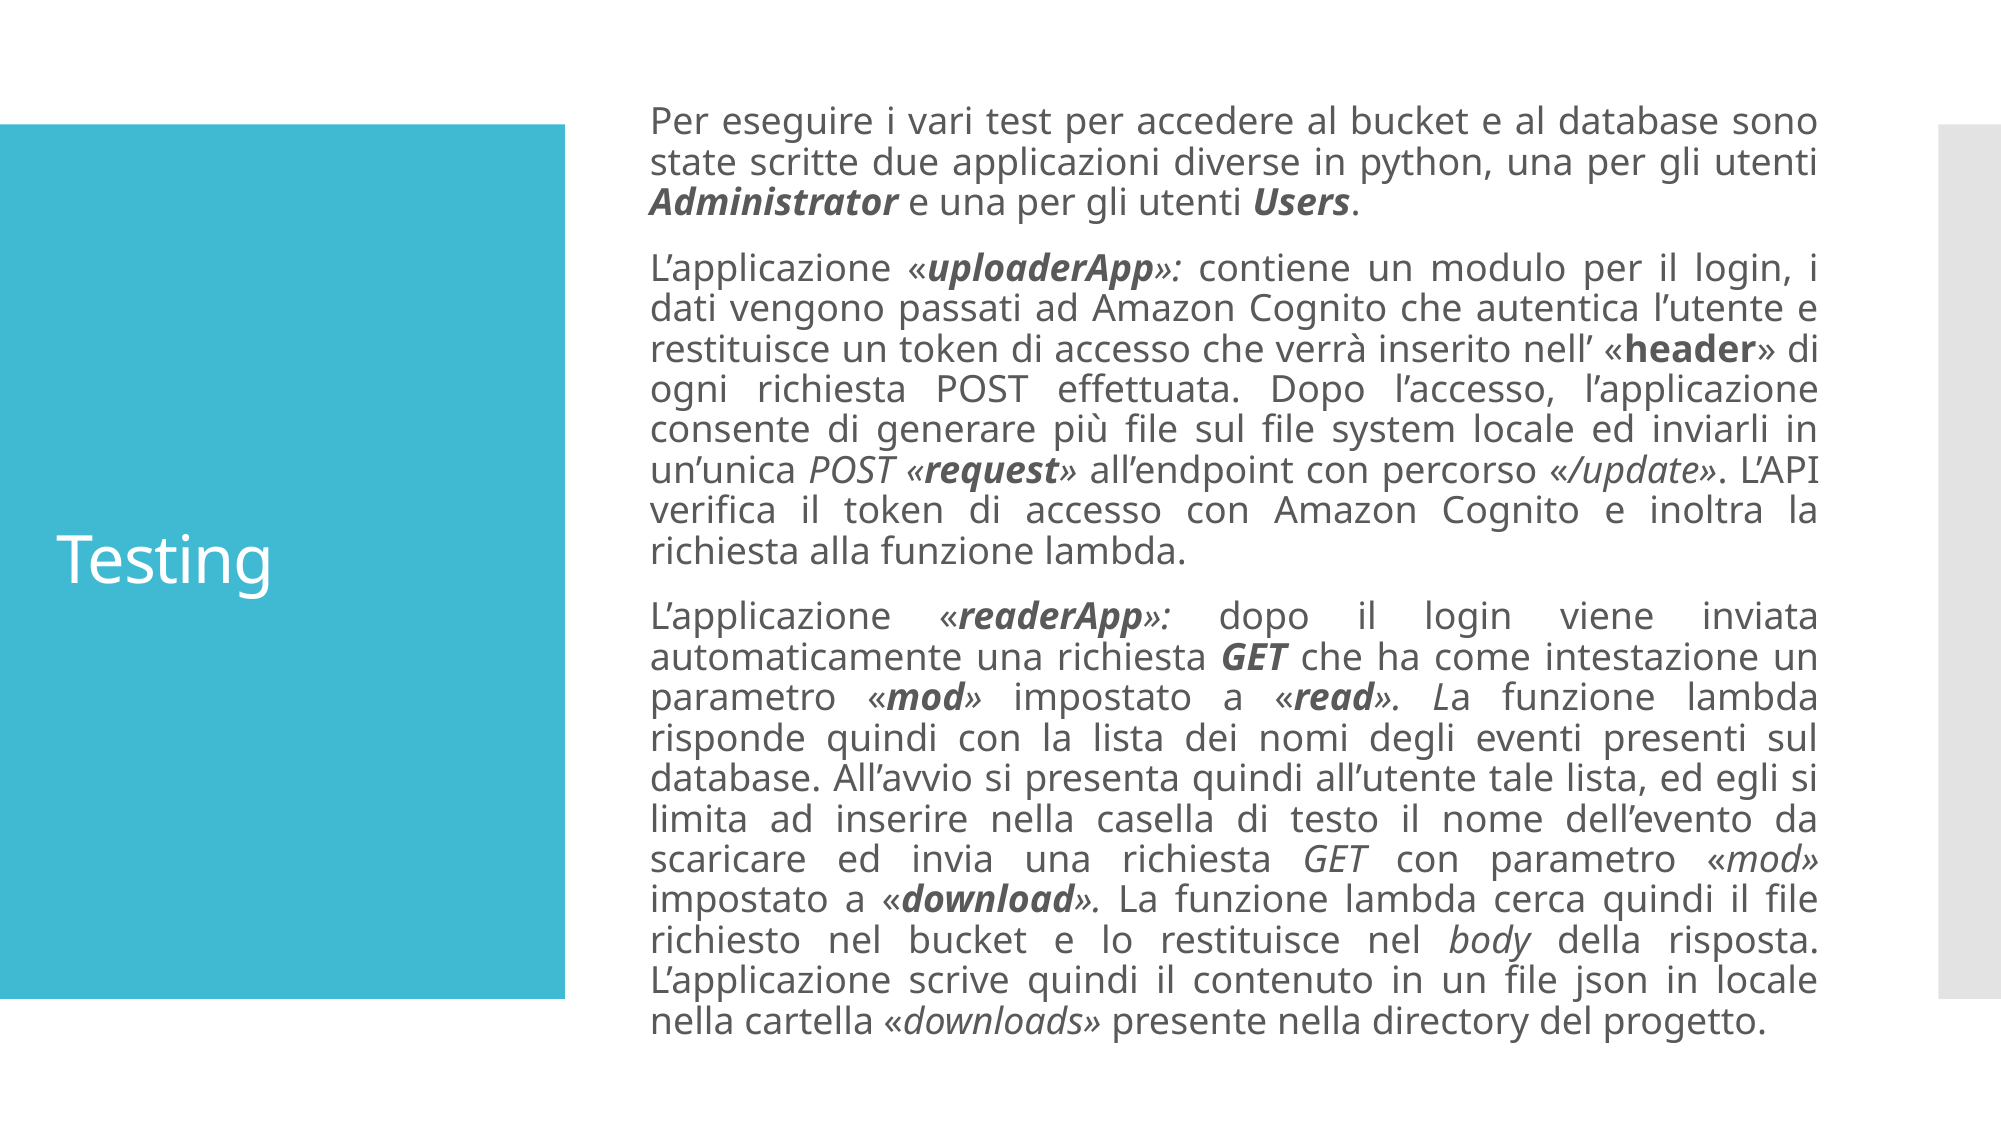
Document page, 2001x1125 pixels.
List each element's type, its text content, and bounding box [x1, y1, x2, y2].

title Testing [41, 184, 525, 940]
list Per eseguire i vari test per accedere al bucket e al database sono state scritte due applicazioni diverse in python, una per gli utenti Administrator e una per gli utenti Users. L’applicazione «uploaderApp»: contiene un modulo per il login, i dati vengono passati ad Amazon Cognito che autentica l’utente e restituisce un token di accesso che verrà inserito nell’ «header» di ogni richiesta POST effettuata. Dopo l’accesso, l’applicazione consente di generare più file sul file system locale ed inviarli in un’unica POST «request» all’endpoint con percorso «/update». L’API verifica il token di accesso con Amazon Cognito e inoltra la richiesta alla funzione lambda. L’applicazione «readerApp»: dopo il login viene inviata automaticamente una richiesta GET che ha come intestazione un parametro «mod» impostato a «read». La funzione lambda risponde quindi con la lista dei nomi degli eventi presenti sul database. All’avvio si presenta quindi all’utente tale lista, ed egli si limita ad inserire nella casella di testo il nome dell’evento da scaricare ed invia una richiesta GET con parametro «mod» impostato a «download». La funzione lambda cerca quindi il file richiesto nel bucket e lo restituisce nel body della risposta. L’applicazione scrive quindi il contenuto in un file json in locale nella cartella «downloads» presente nella directory del progetto. [634, 39, 1835, 1106]
